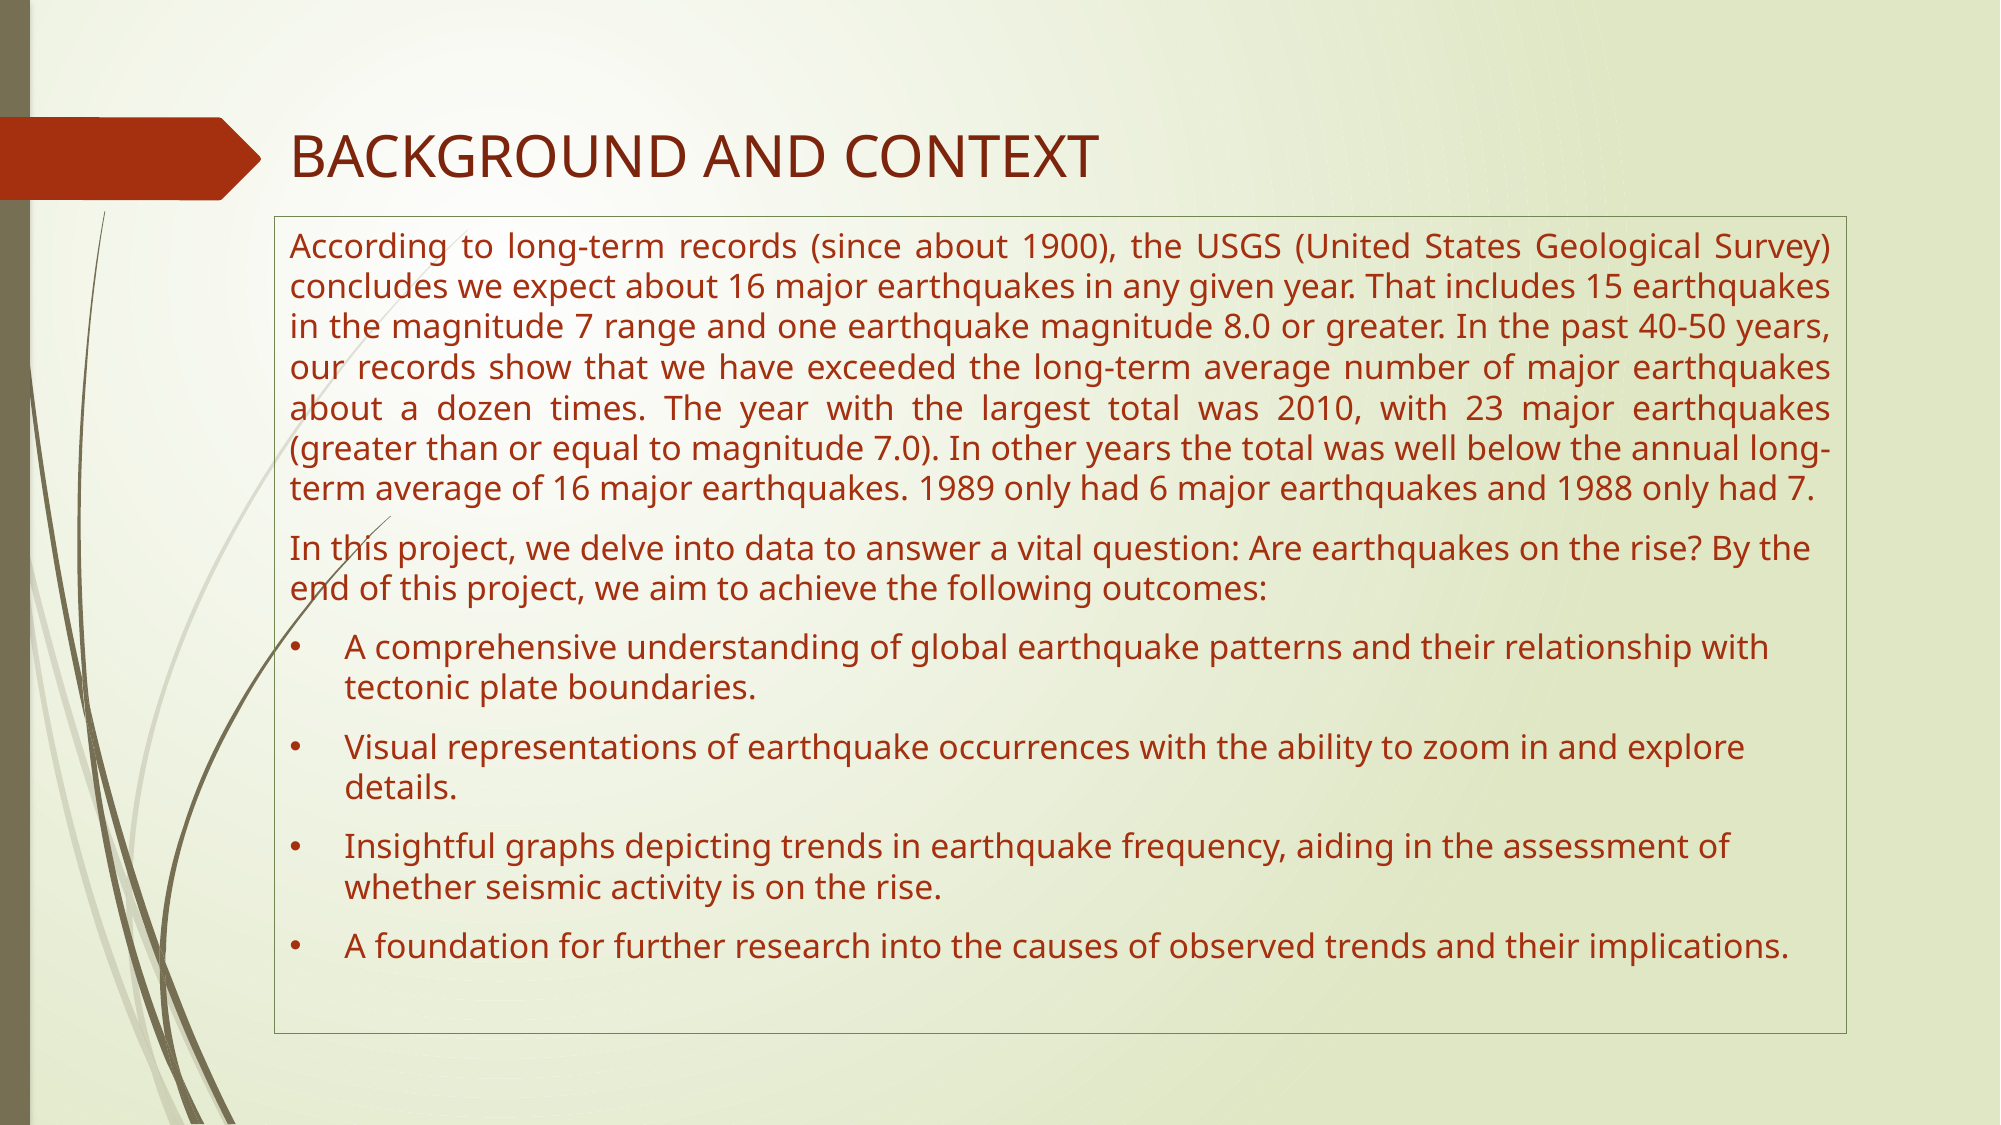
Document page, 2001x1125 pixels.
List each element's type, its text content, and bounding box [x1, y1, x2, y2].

title BACKGROUND AND CONTEXT [274, 111, 1861, 217]
list According to long-term records (since about 1900), the USGS (United States Geological Survey) concludes we expect about 16 major earthquakes in any given year. That includes 15 earthquakes in the magnitude 7 range and one earthquake magnitude 8.0 or greater. In the past 40-50 years, our records show that we have exceeded the long-term average number of major earthquakes about a dozen times. The year with the largest total was 2010, with 23 major earthquakes (greater than or equal to magnitude 7.0). In other years the total was well below the annual long-term average of 16 major earthquakes. 1989 only had 6 major earthquakes and 1988 only had 7. In this project, we delve into data to answer a vital question: Are earthquakes on the rise? By the end of this project, we aim to achieve the following outcomes: A comprehensive understanding of global earthquake patterns and their relationship with tectonic plate boundaries. Visual representations of earthquake occurrences with the ability to zoom in and explore details. Insightful graphs depicting trends in earthquake frequency, aiding in the assessment of whether seismic activity is on the rise. A foundation for further research into the causes of observed trends and their implications. [274, 216, 1847, 1034]
